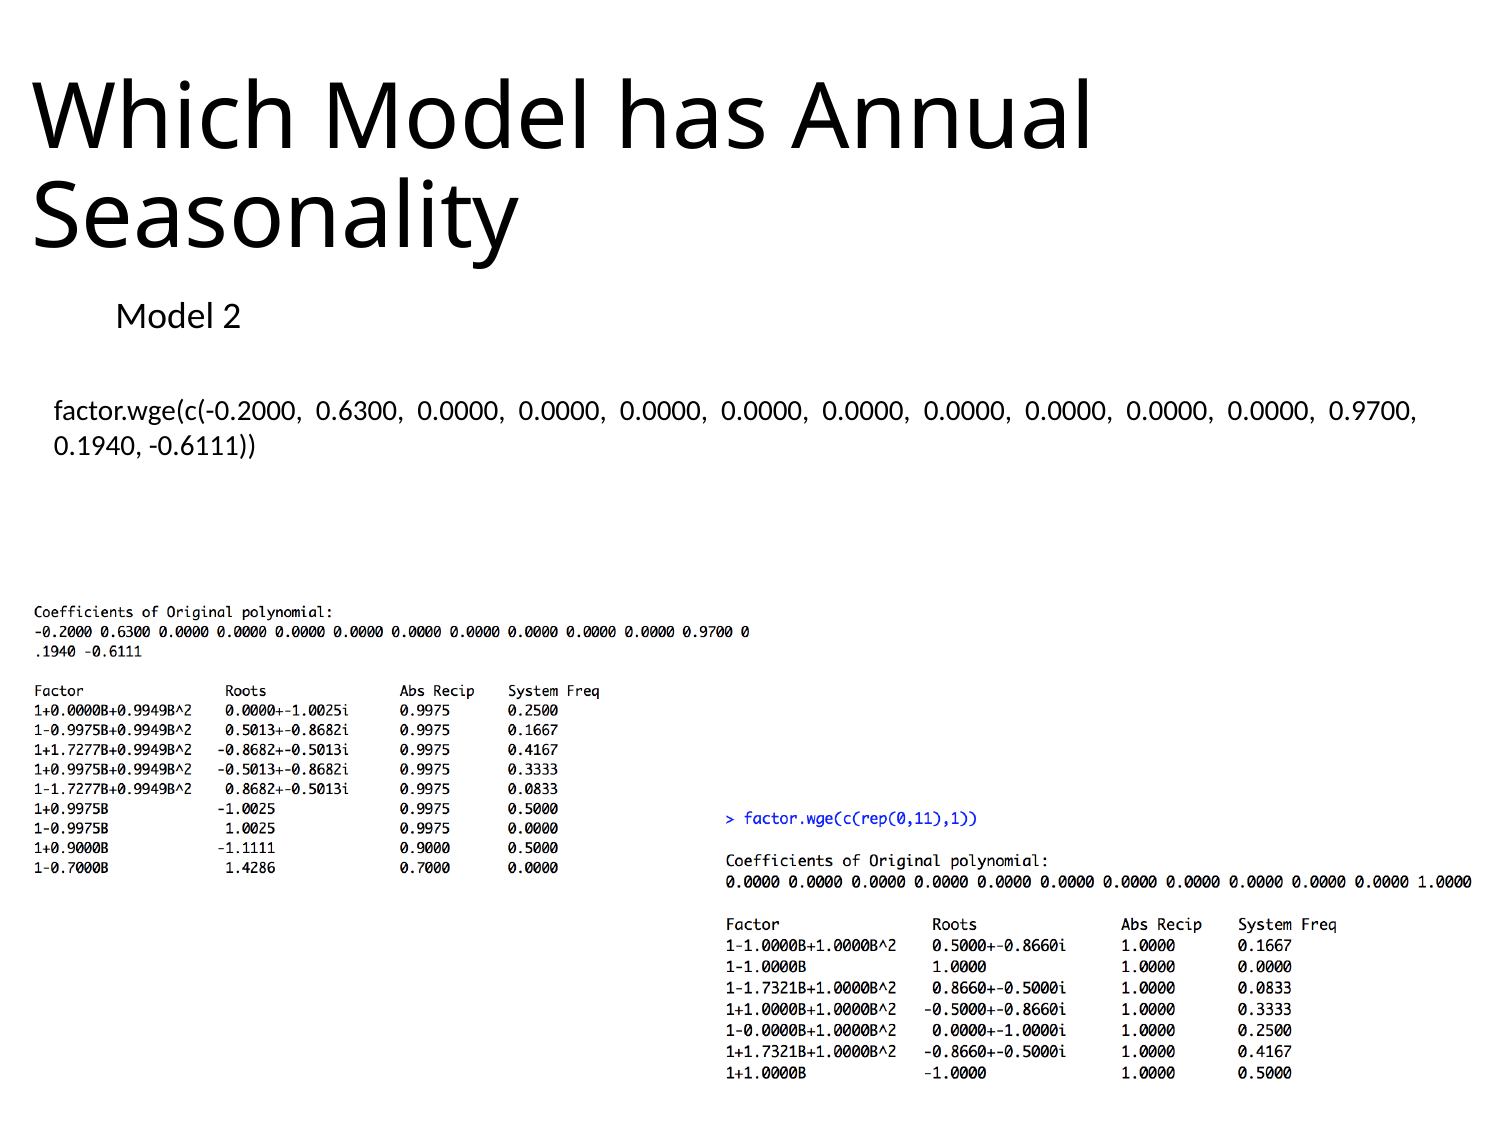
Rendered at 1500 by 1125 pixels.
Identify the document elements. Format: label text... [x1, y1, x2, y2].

title Which Model has Annual Seasonality [16, 59, 1482, 278]
text_box Model 2 [100, 283, 466, 344]
picture [28, 595, 1482, 1093]
text_box factor.wge(c(-0.2000, 0.6300, 0.0000, 0.0000, 0.0000, 0.0000, 0.0000, 0.0000, 0.0000, 0.0000, 0.0000, 0.9700, 0.1940, -0.6111)) [39, 383, 1482, 469]
